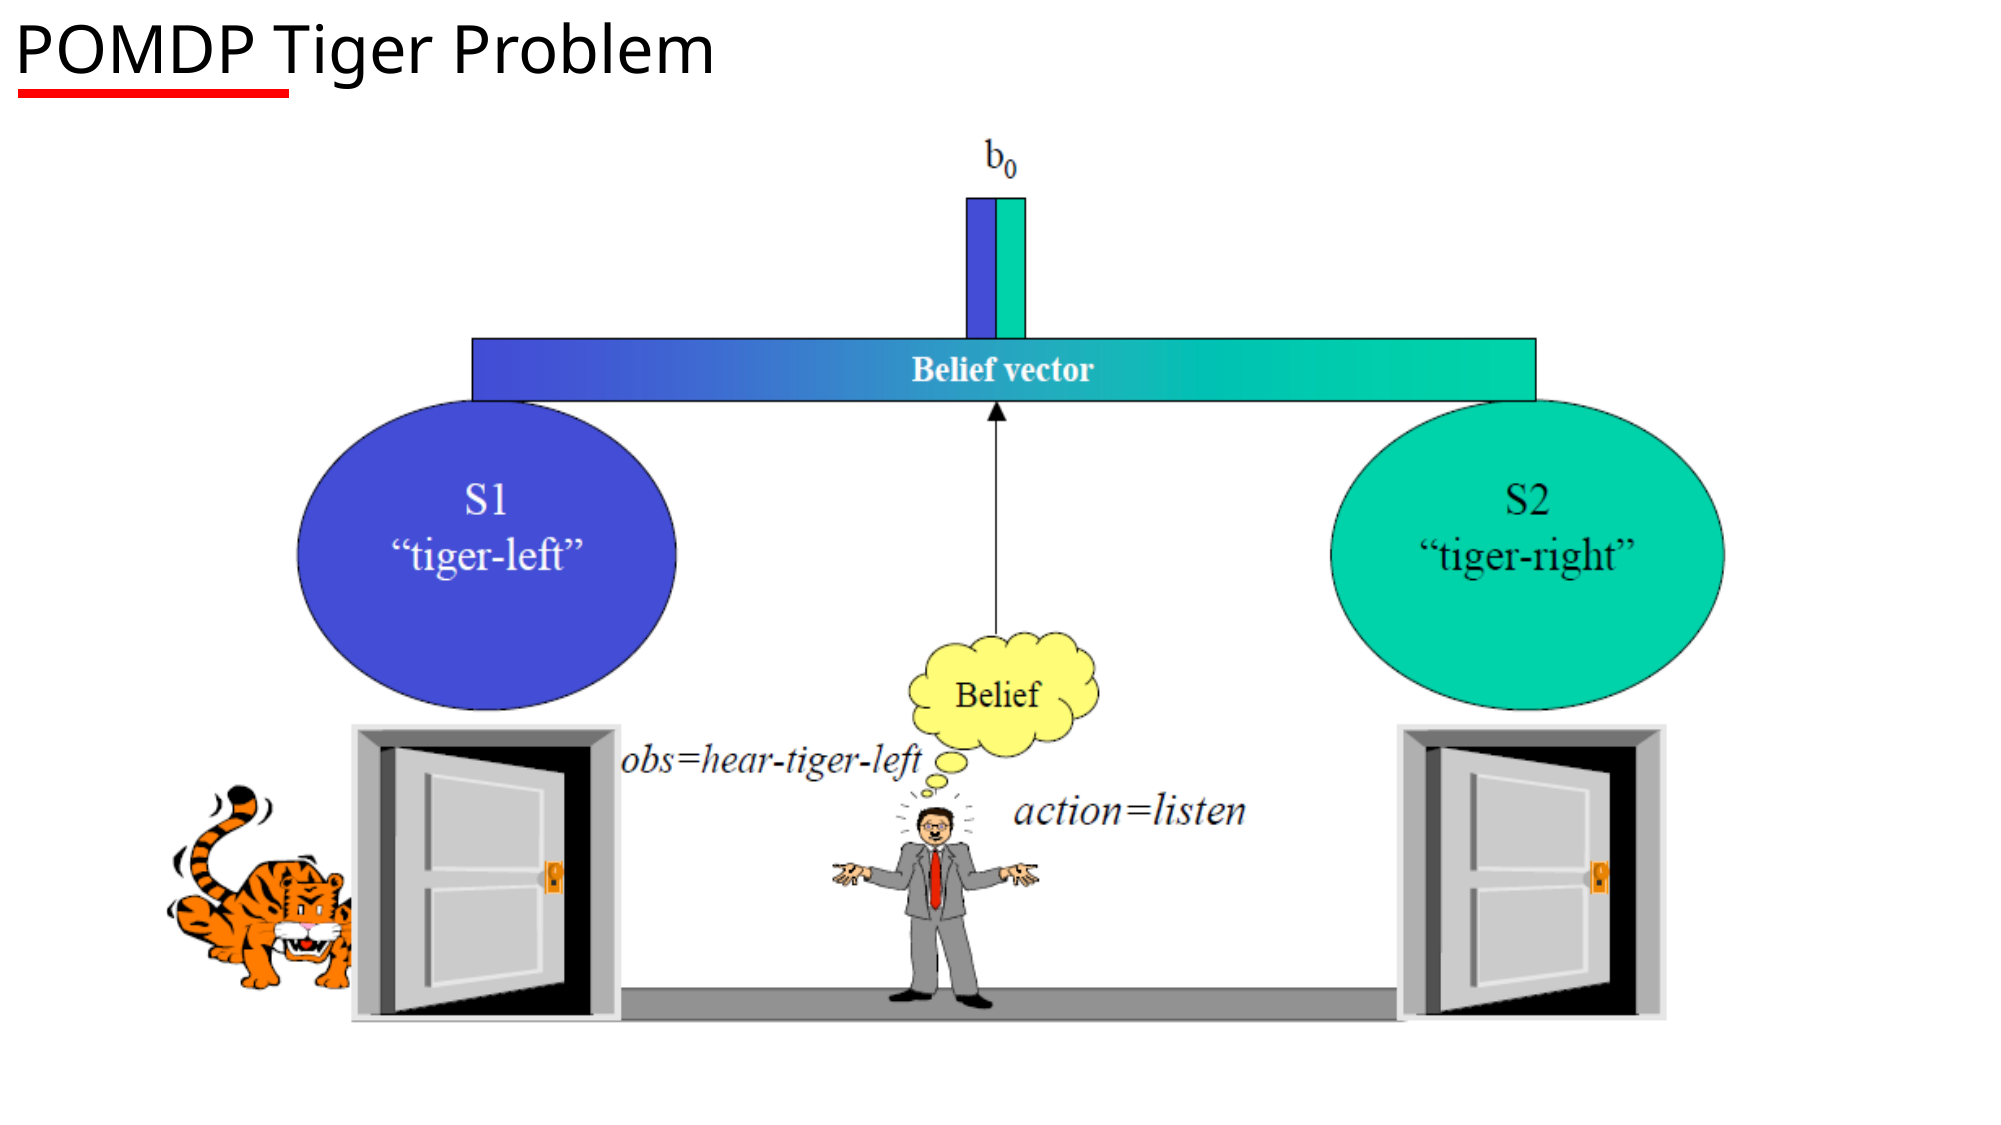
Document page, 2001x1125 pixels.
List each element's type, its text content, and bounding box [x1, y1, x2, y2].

picture [166, 118, 1733, 1040]
text_box POMDP Tiger Problem [0, 0, 1129, 95]
